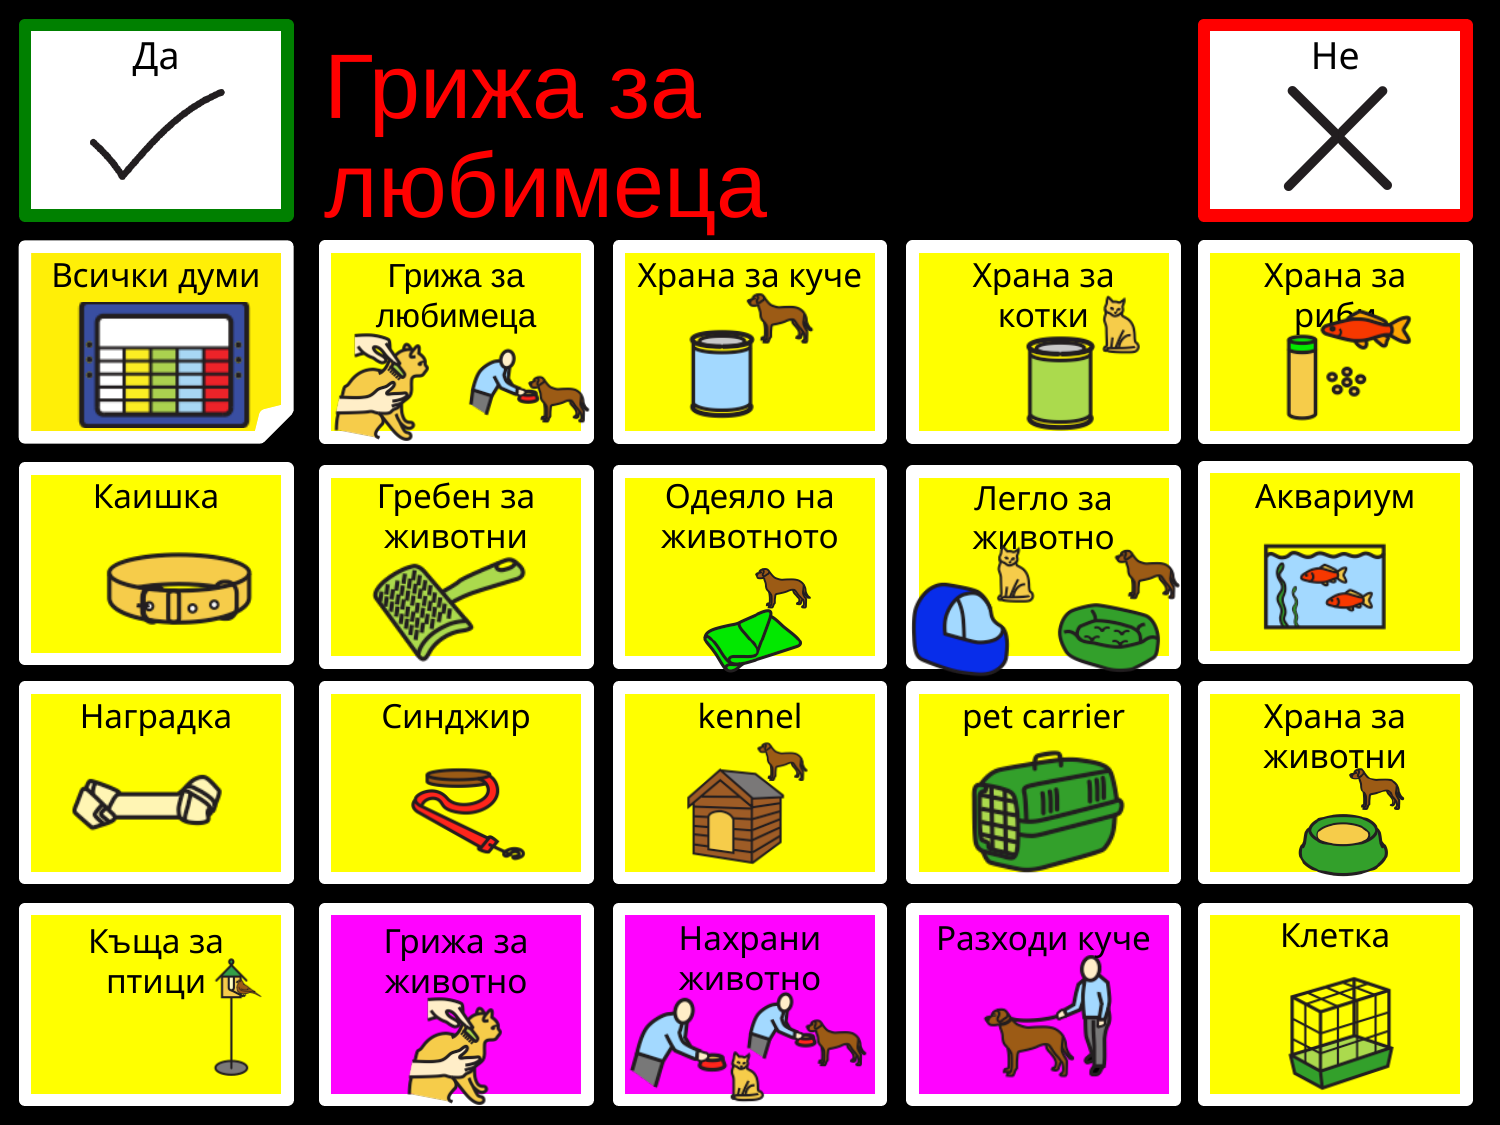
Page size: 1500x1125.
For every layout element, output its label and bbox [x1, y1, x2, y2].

text_box [1203, 906, 1467, 1101]
text_box [24, 245, 289, 439]
picture [624, 959, 876, 1125]
picture [1249, 512, 1401, 663]
text_box [24, 687, 288, 879]
text_box [618, 468, 882, 663]
picture [1274, 74, 1403, 203]
text_box [324, 687, 588, 879]
text_box [618, 908, 882, 1101]
picture [74, 53, 238, 216]
picture [458, 315, 598, 455]
text_box [912, 469, 1176, 540]
text_box [24, 467, 288, 660]
text_box [912, 687, 1176, 879]
text_box [1203, 687, 1467, 879]
picture [62, 717, 235, 890]
picture [1274, 967, 1407, 1100]
picture [1274, 291, 1422, 438]
text_box [324, 468, 588, 663]
picture [62, 301, 267, 429]
picture [972, 940, 1124, 1093]
text_box [1203, 24, 1467, 216]
text_box [1203, 466, 1467, 658]
picture [678, 737, 813, 871]
picture [1288, 765, 1408, 884]
text_box [618, 246, 882, 438]
picture [957, 720, 1139, 902]
text_box [912, 246, 1176, 438]
picture [1009, 287, 1160, 438]
text_box [618, 687, 882, 879]
picture [168, 950, 300, 1081]
picture [389, 986, 519, 1116]
picture [403, 748, 535, 879]
title [324, 36, 857, 241]
text_box [324, 908, 588, 1101]
text_box [24, 24, 288, 216]
text_box [1203, 246, 1467, 438]
text_box [324, 246, 588, 438]
text_box [24, 908, 288, 1101]
picture [316, 321, 446, 452]
picture [694, 556, 820, 682]
picture [94, 512, 267, 685]
picture [363, 525, 536, 697]
text_box [912, 908, 1176, 1101]
picture [678, 281, 825, 429]
picture [897, 535, 1190, 687]
